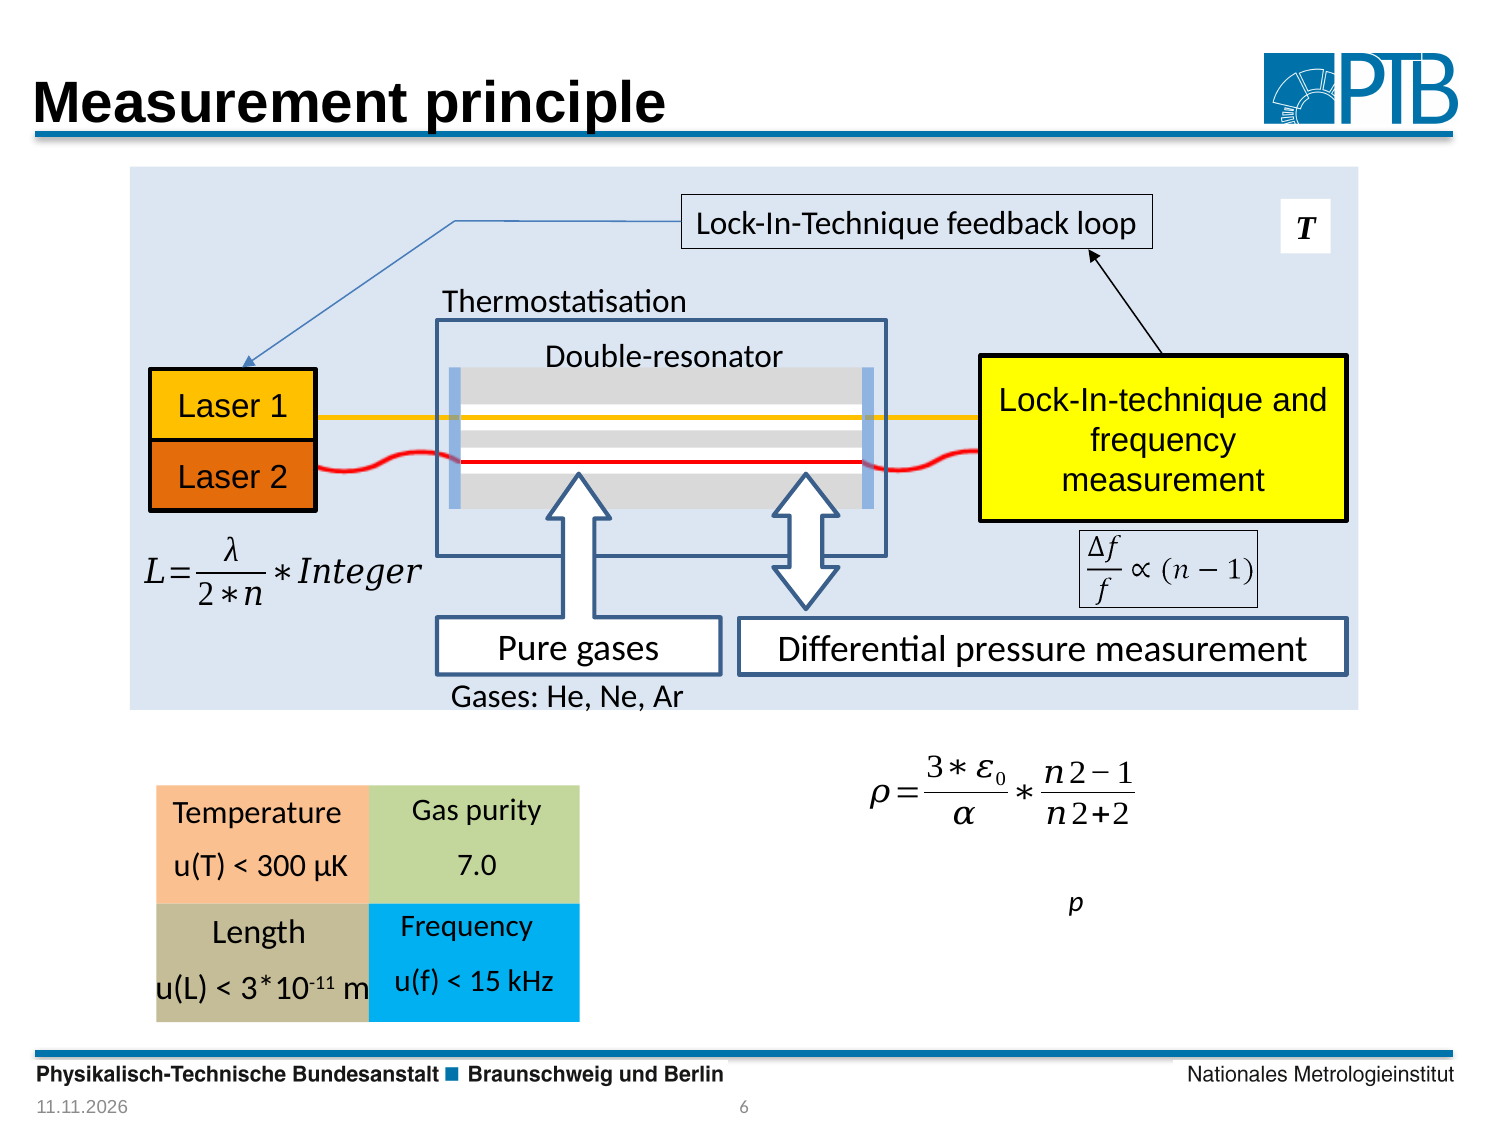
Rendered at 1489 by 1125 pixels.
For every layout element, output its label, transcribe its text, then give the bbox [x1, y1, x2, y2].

text_box [386, 905, 582, 1024]
slide_number 6 [697, 1087, 791, 1125]
text_box Length u(L) < 3*10-11 m [140, 907, 386, 1027]
text_box Gas purity 7.0 [371, 786, 583, 905]
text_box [129, 166, 1359, 724]
text_box Frequency u(f) < 15 kHz [365, 902, 576, 1022]
text_box Temperature u(T) < 300 μK [155, 787, 367, 902]
text_box [154, 902, 365, 907]
picture [33, 1060, 728, 1088]
text_box [154, 783, 367, 902]
picture [1447, 53, 1459, 101]
text_box [367, 783, 582, 902]
picture [1447, 106, 1459, 124]
title Measurement principle [17, 35, 1447, 164]
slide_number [21, 1087, 666, 1125]
picture [1173, 1060, 1457, 1088]
